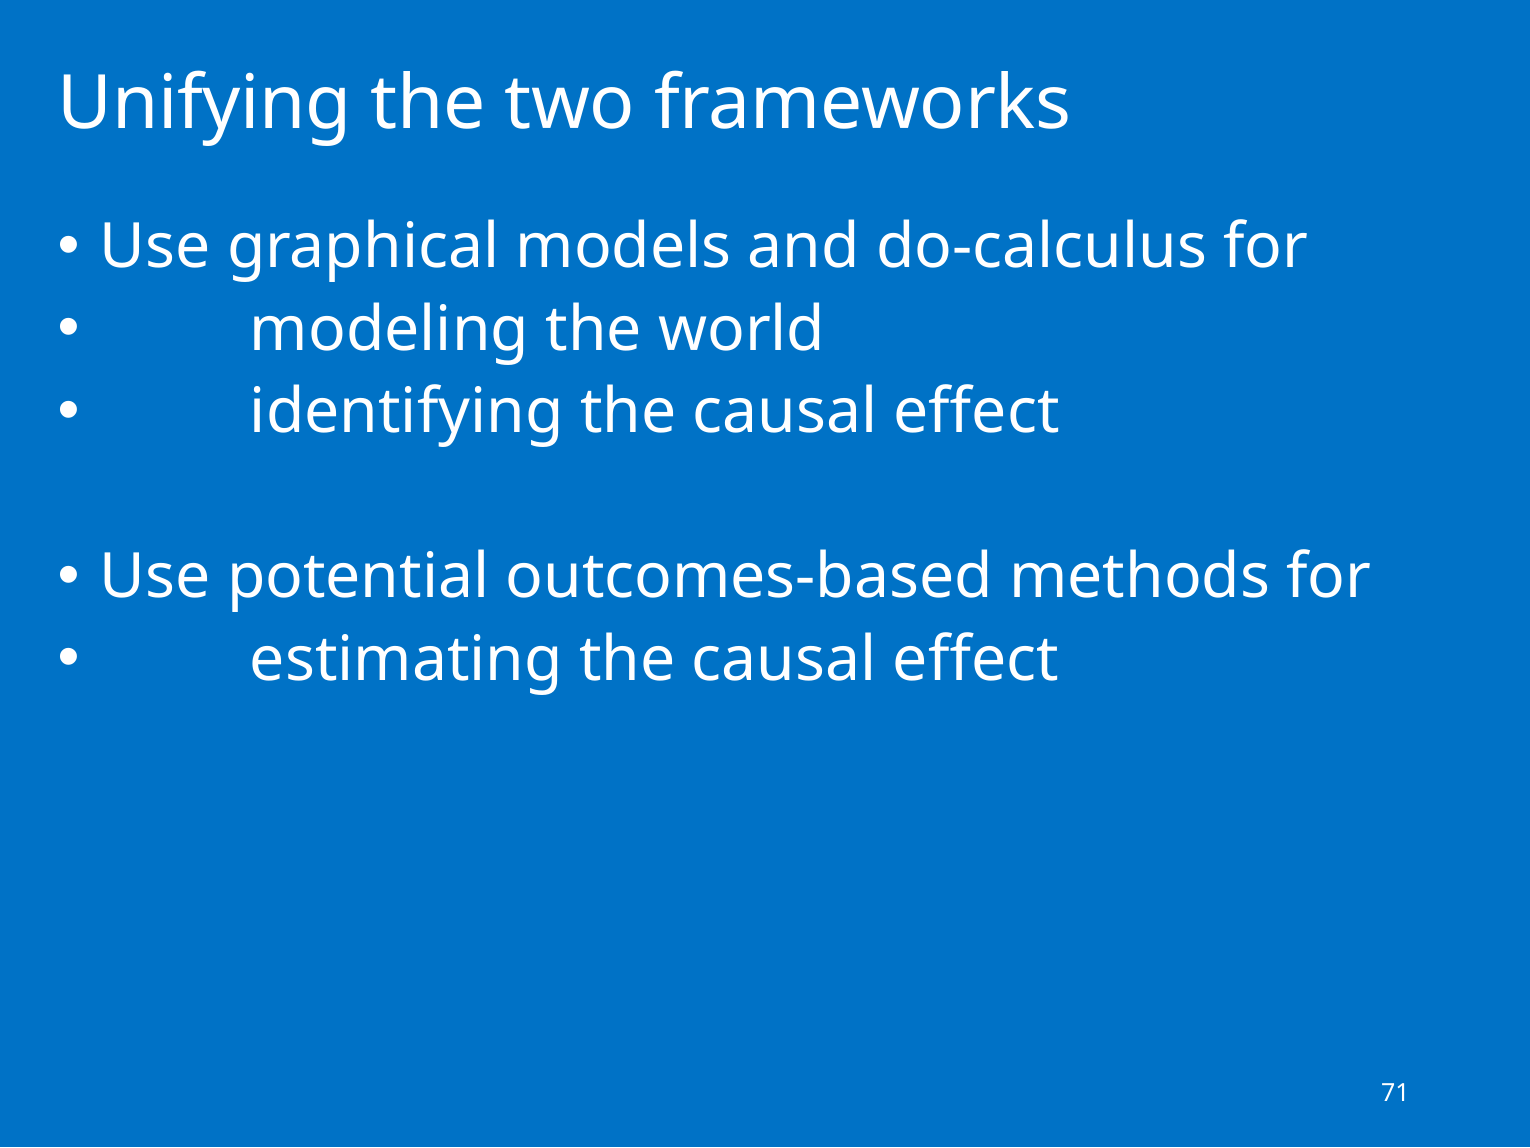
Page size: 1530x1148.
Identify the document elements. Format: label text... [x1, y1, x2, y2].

title Unifying the two frameworks [33, 48, 1497, 199]
slide_number 71 [1080, 1063, 1425, 1125]
list Use graphical models and do-calculus for modeling the world identifying the causal effect Use potential outcomes-based methods for estimating the causal effect [33, 199, 1497, 798]
